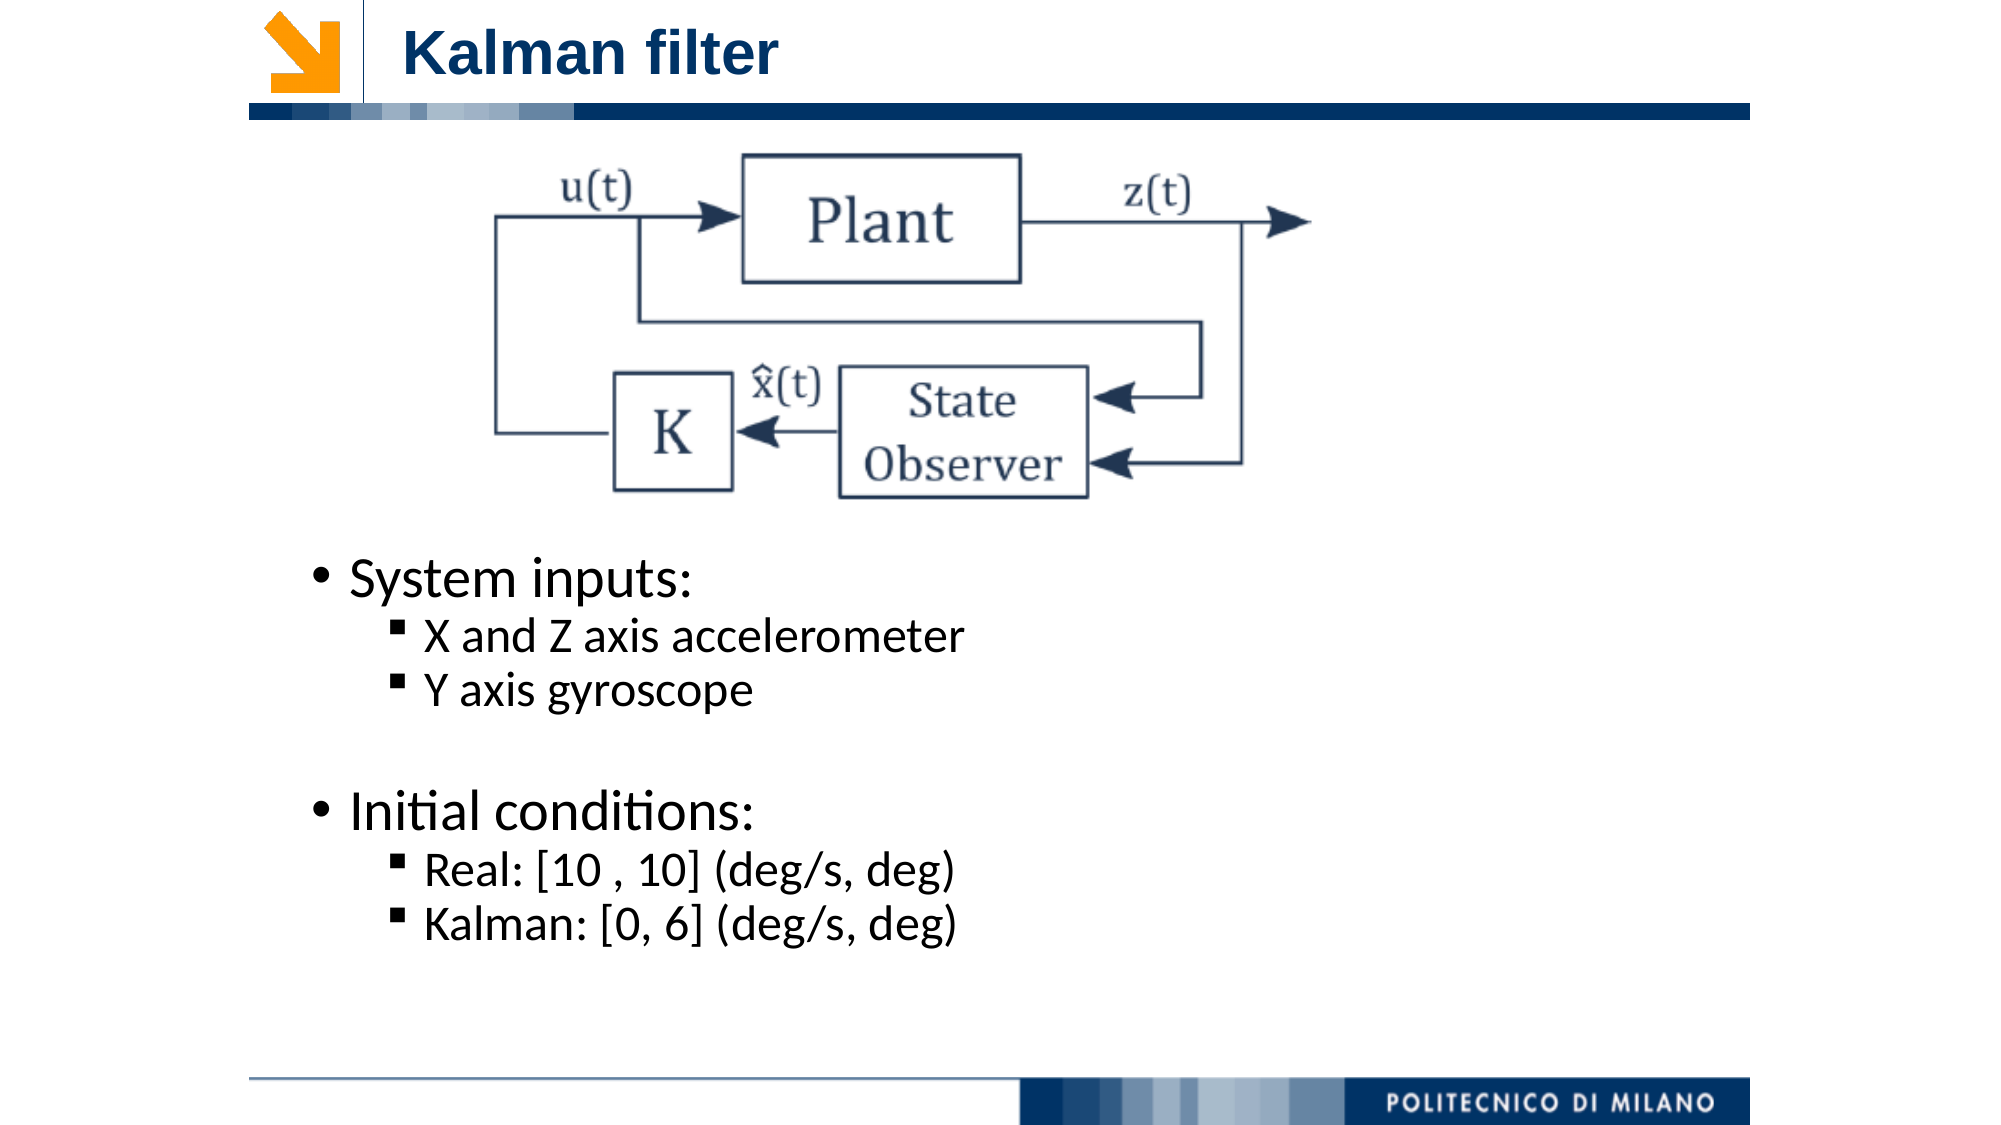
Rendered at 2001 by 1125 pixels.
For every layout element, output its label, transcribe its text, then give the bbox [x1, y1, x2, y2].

picture [249, 103, 1750, 120]
picture [263, 10, 340, 93]
text_box POLITECNICO DI MILANO [1362, 1071, 1790, 1125]
picture [420, 130, 1332, 536]
picture [249, 1077, 1750, 1125]
list System inputs: X and Z axis accelerometer Y axis gyroscope Initial conditions: Real: [10 , 10] (deg/s, deg) Kalman: [0, 6] (deg/s, deg) [296, 147, 1647, 1022]
title Kalman filter [387, 21, 1723, 103]
